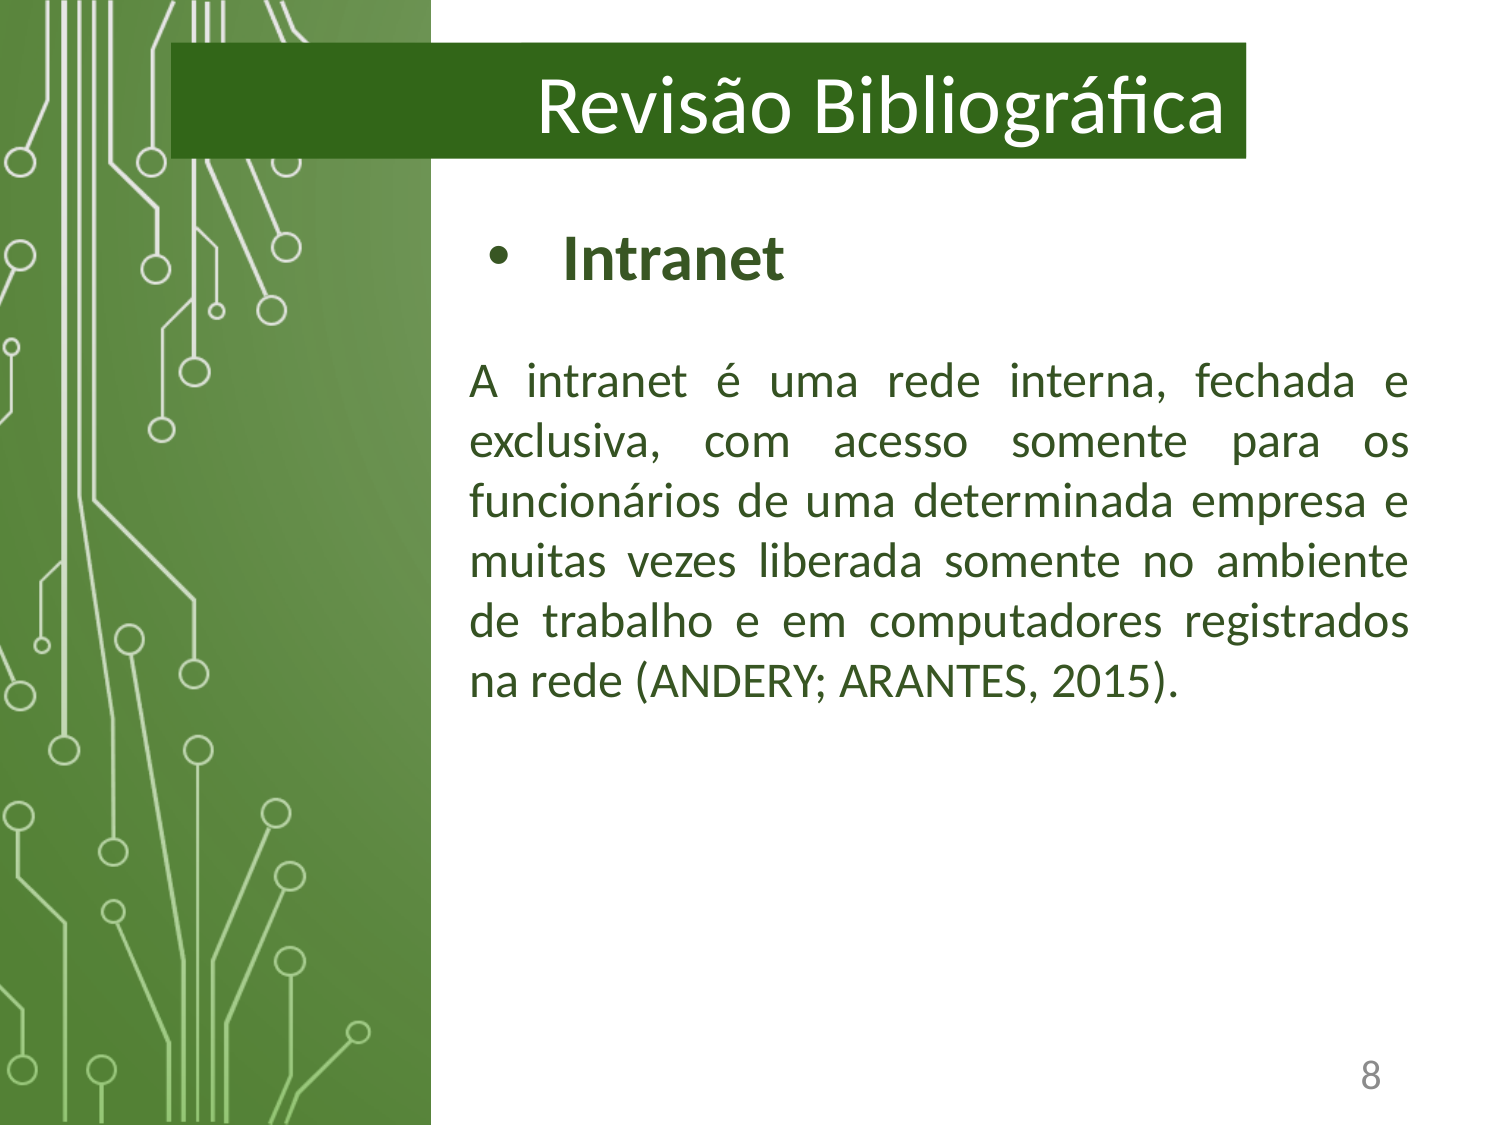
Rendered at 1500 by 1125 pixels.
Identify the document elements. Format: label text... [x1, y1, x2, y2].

text_box A intranet é uma rede interna, fechada e exclusiva, com acesso somente para os funcionários de uma determinada empresa e muitas vezes liberada somente no ambiente de trabalho e em computadores registrados na rede (ANDERY; ARANTES, 2015). [454, 340, 1425, 776]
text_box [171, 42, 1247, 159]
picture [0, 0, 431, 1125]
slide_number 8 [1059, 1042, 1397, 1103]
text_box Intranet [472, 206, 802, 302]
